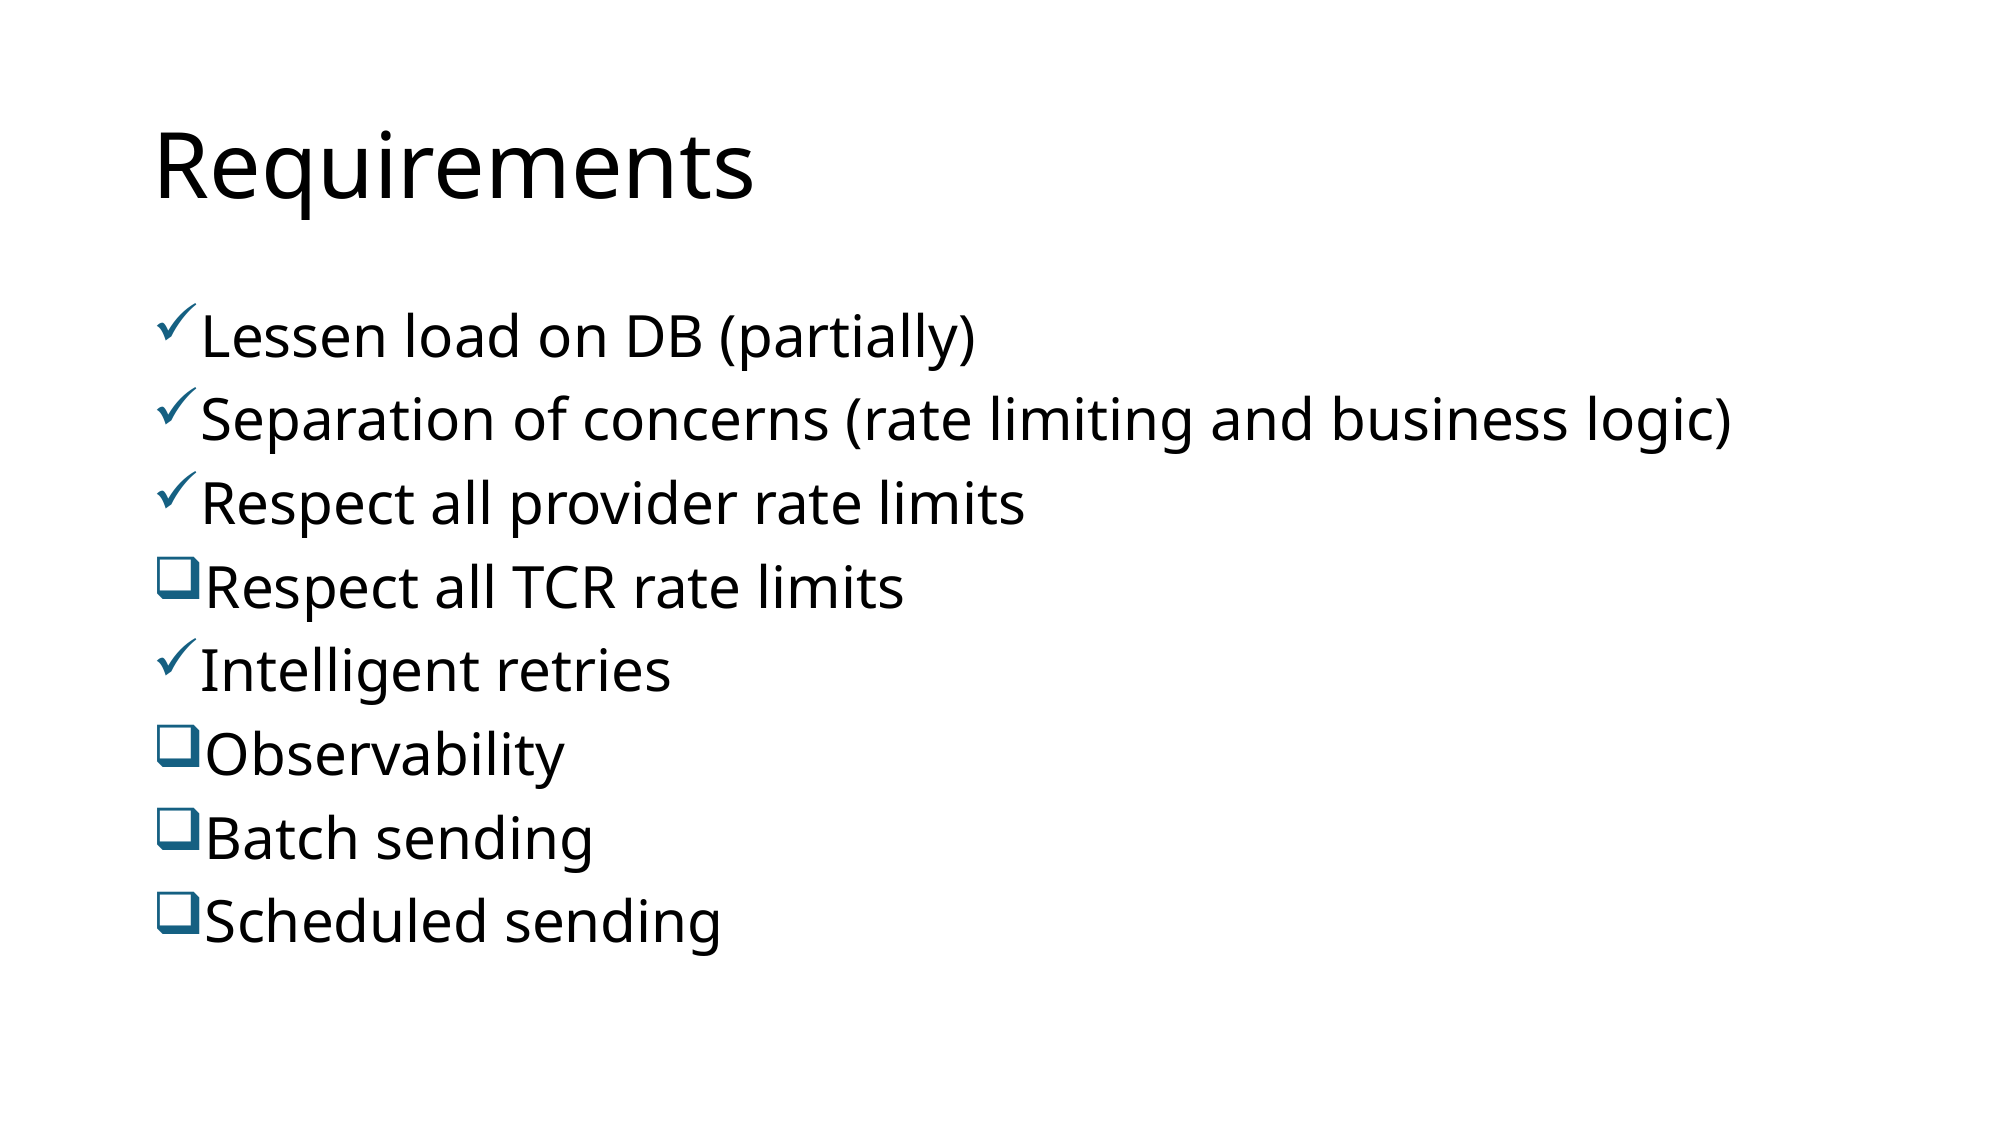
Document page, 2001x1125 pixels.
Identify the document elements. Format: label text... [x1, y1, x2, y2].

title Requirements [137, 59, 1863, 278]
list Lessen load on DB (partially) Separation of concerns (rate limiting and business logic) Respect all provider rate limits Respect all TCR rate limits Intelligent retries Observability Batch sending Scheduled sending [137, 299, 1863, 1014]
